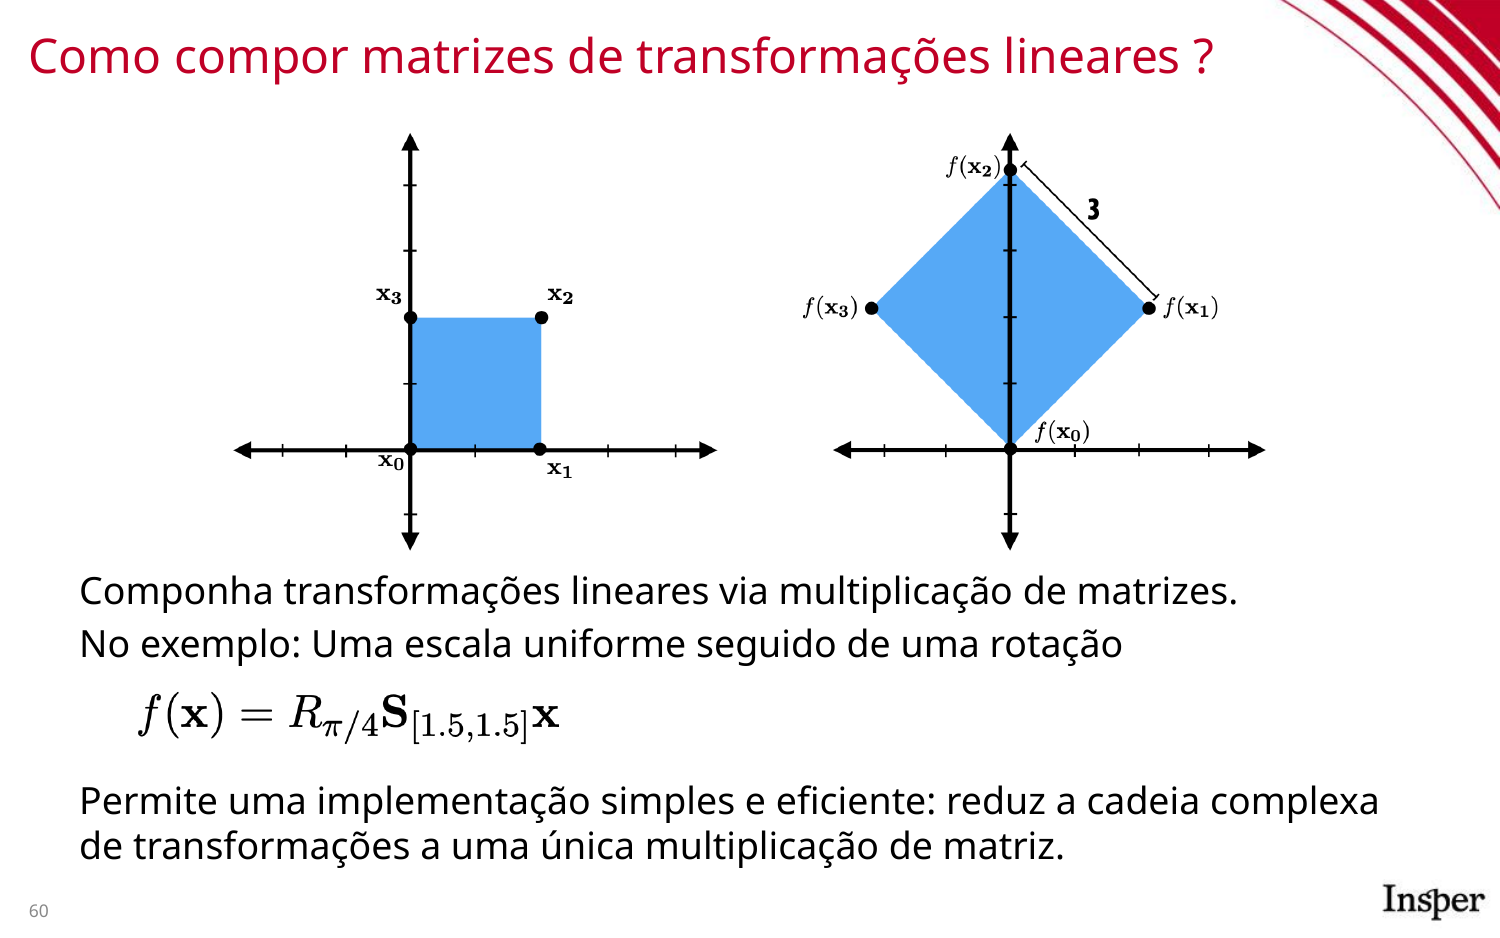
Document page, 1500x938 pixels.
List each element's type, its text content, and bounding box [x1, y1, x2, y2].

list Componha transformações lineares via multiplicação de matrizes. No exemplo: Uma escala uniforme seguido de uma rotação Permite uma implementação simples e eficiente: reduz a cadeia complexa de transformações a uma única multiplicação de matriz. [64, 559, 1447, 876]
picture [227, 0, 1500, 938]
title Como compor matrizes de transformações lineares ? [13, 18, 1397, 104]
slide_number 60 [0, 887, 78, 938]
picture [111, 675, 579, 760]
